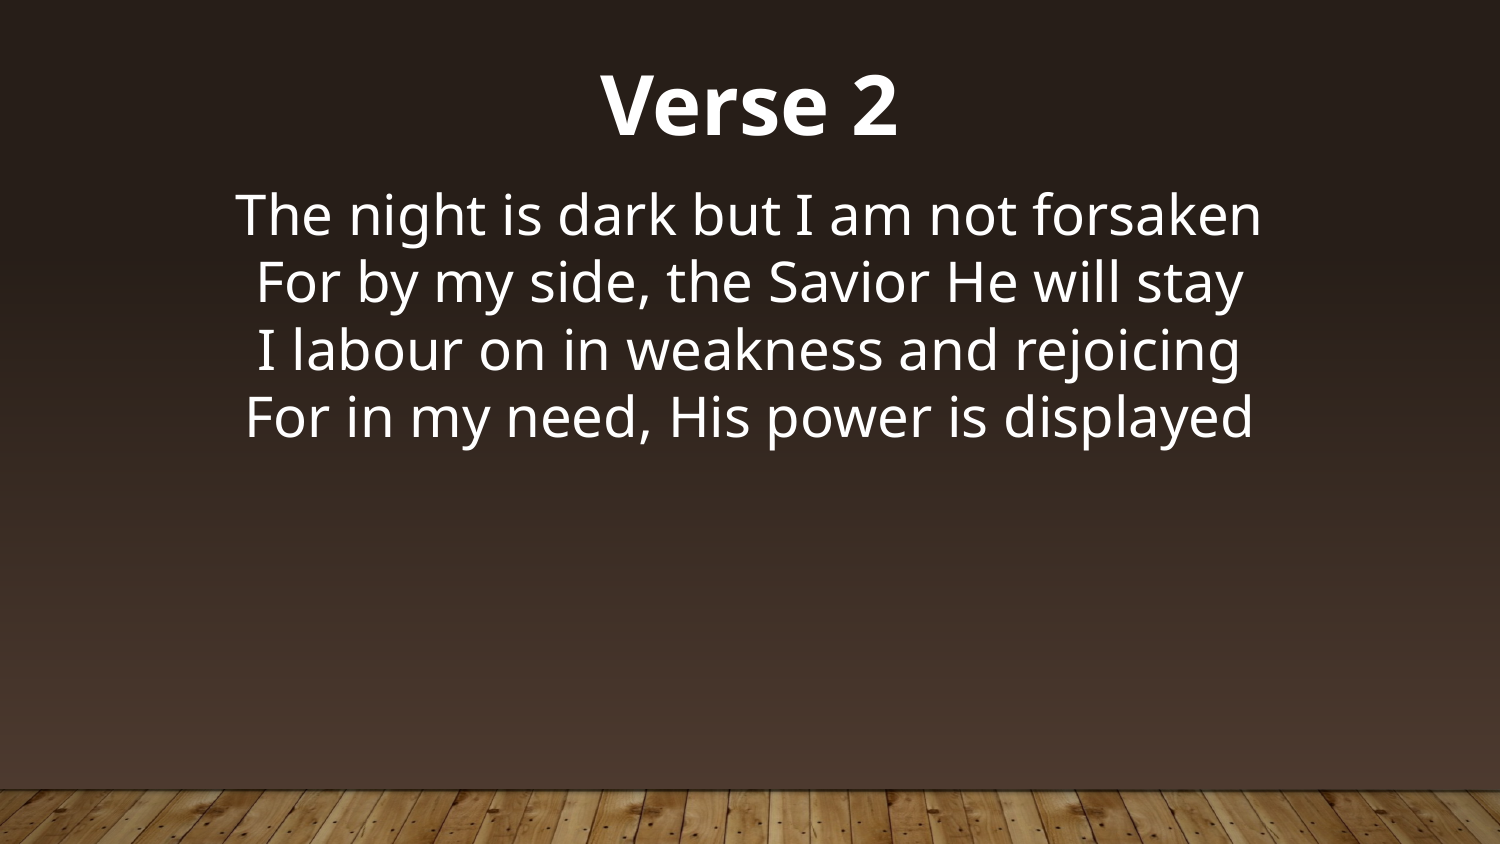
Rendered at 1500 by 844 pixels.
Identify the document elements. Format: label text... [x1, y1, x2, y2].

picture [0, 789, 1500, 844]
text_box Verse 2 [74, 45, 1425, 160]
text_box The night is dark but I am not forsaken For by my side, the Savior He will stay I labour on in weakness and rejoicing For in my need, His power is displayed [74, 171, 1425, 524]
